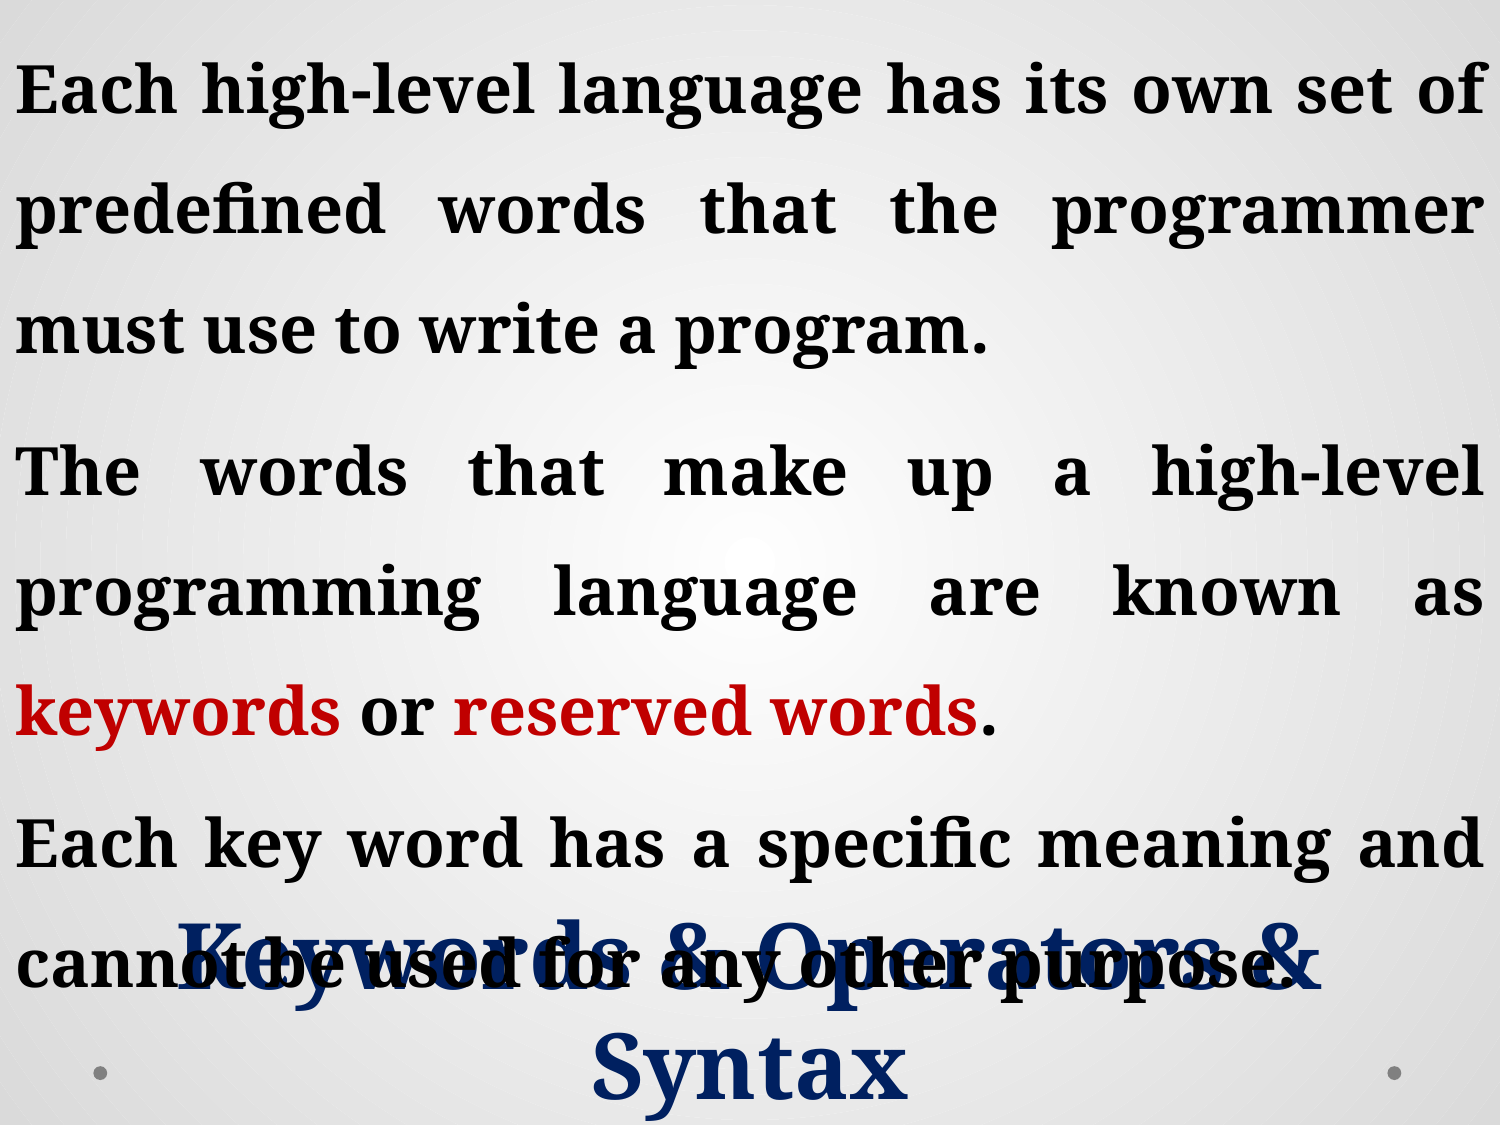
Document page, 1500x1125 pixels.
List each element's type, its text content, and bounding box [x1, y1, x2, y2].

text_box Each high-level language has its own set of predefined words that the programmer must use to write a program. [1, 0, 1500, 375]
text_box Keywords & Operators & Syntax [0, 1012, 1500, 1125]
